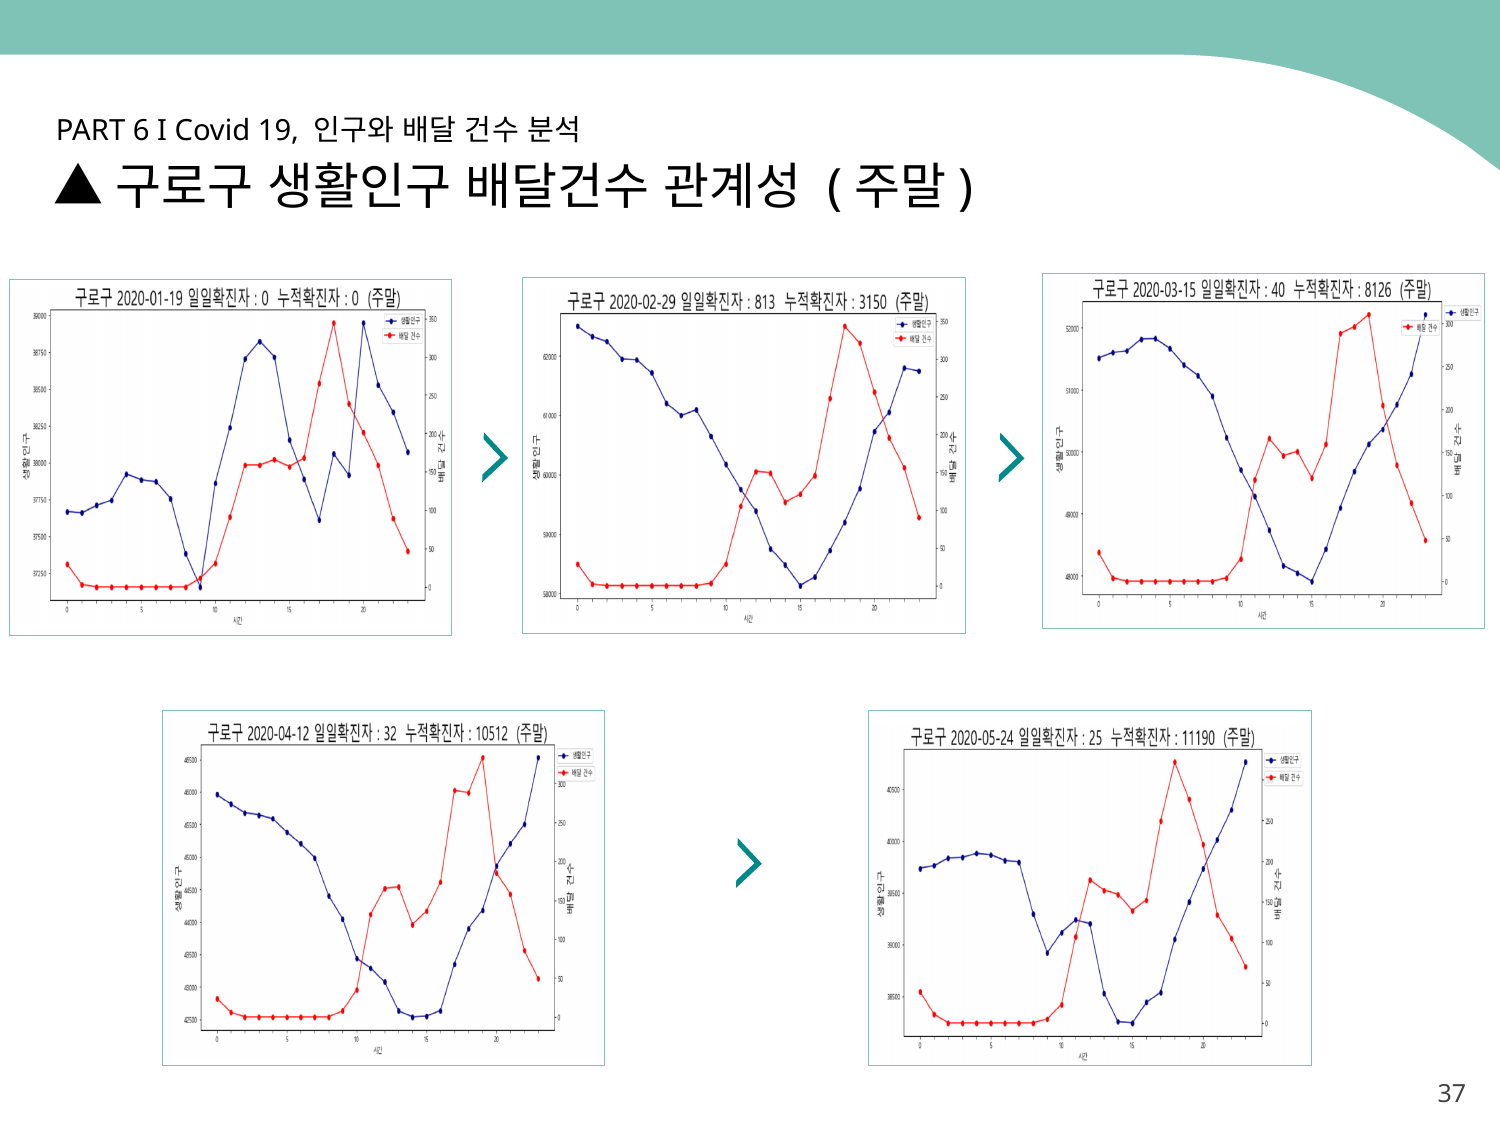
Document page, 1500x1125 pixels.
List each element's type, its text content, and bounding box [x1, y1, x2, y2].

text_box [998, 432, 1025, 483]
picture [1047, 275, 1483, 626]
picture [15, 284, 447, 630]
text_box [482, 432, 509, 483]
picture [528, 286, 960, 626]
slide_number 37 [1143, 1070, 1481, 1109]
picture [871, 724, 1305, 1065]
text_box ▲구로구 생활인구 배달건수 관계성 (주말) [53, 154, 1303, 221]
text_box PART 6 I Covid 19, 인구와 배달 건수 분석 [55, 110, 638, 146]
text_box [736, 837, 762, 888]
text_box [162, 710, 605, 1066]
text_box [9, 279, 452, 636]
text_box [868, 710, 1312, 1066]
text_box [522, 277, 966, 634]
picture [168, 719, 598, 1060]
